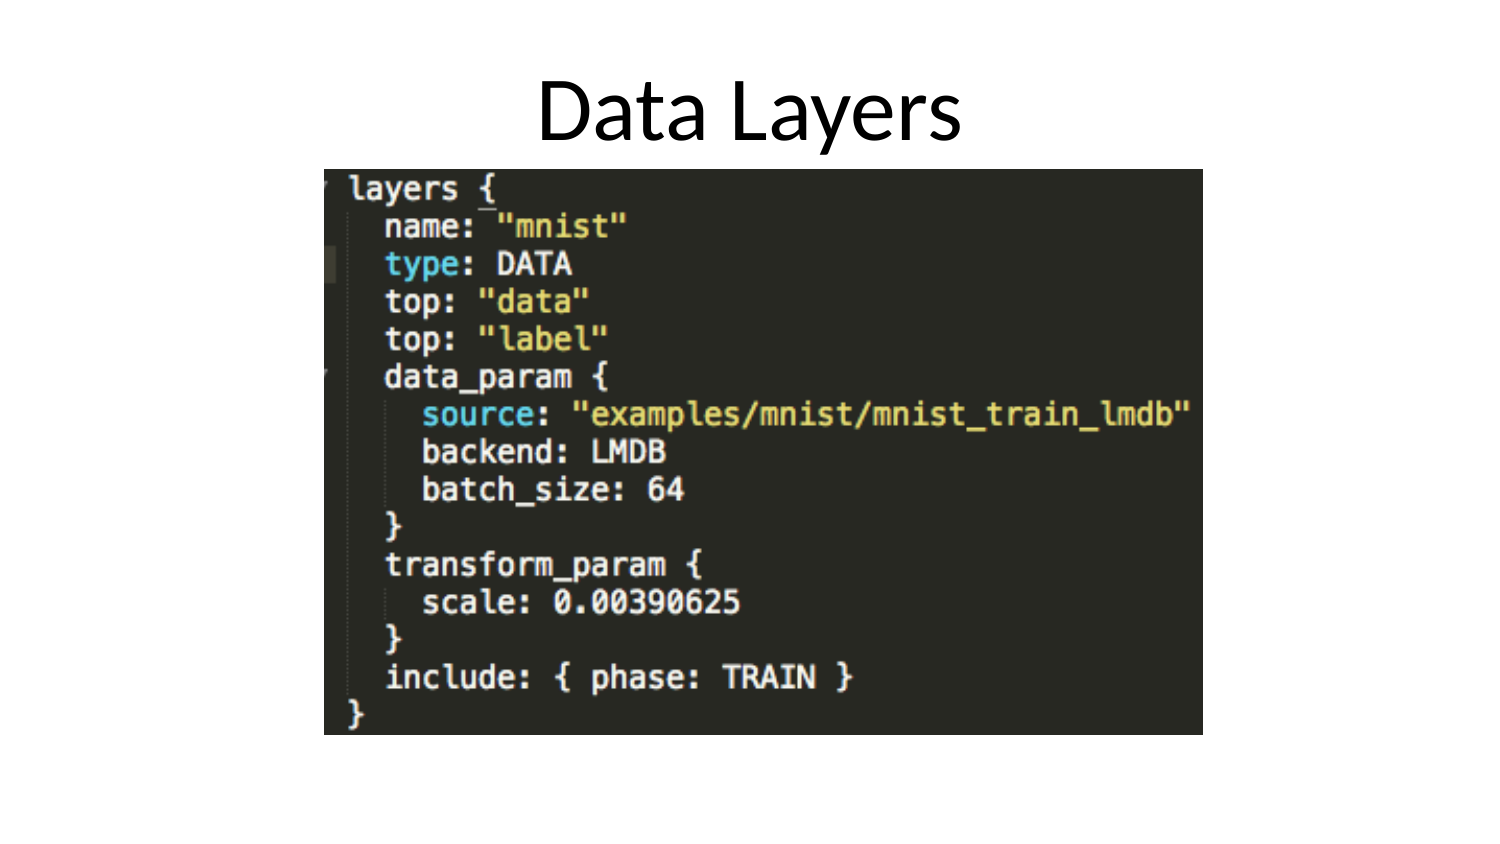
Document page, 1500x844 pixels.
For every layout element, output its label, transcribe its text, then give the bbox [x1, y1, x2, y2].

title Data Layers [75, 33, 1425, 175]
picture [324, 169, 1203, 735]
